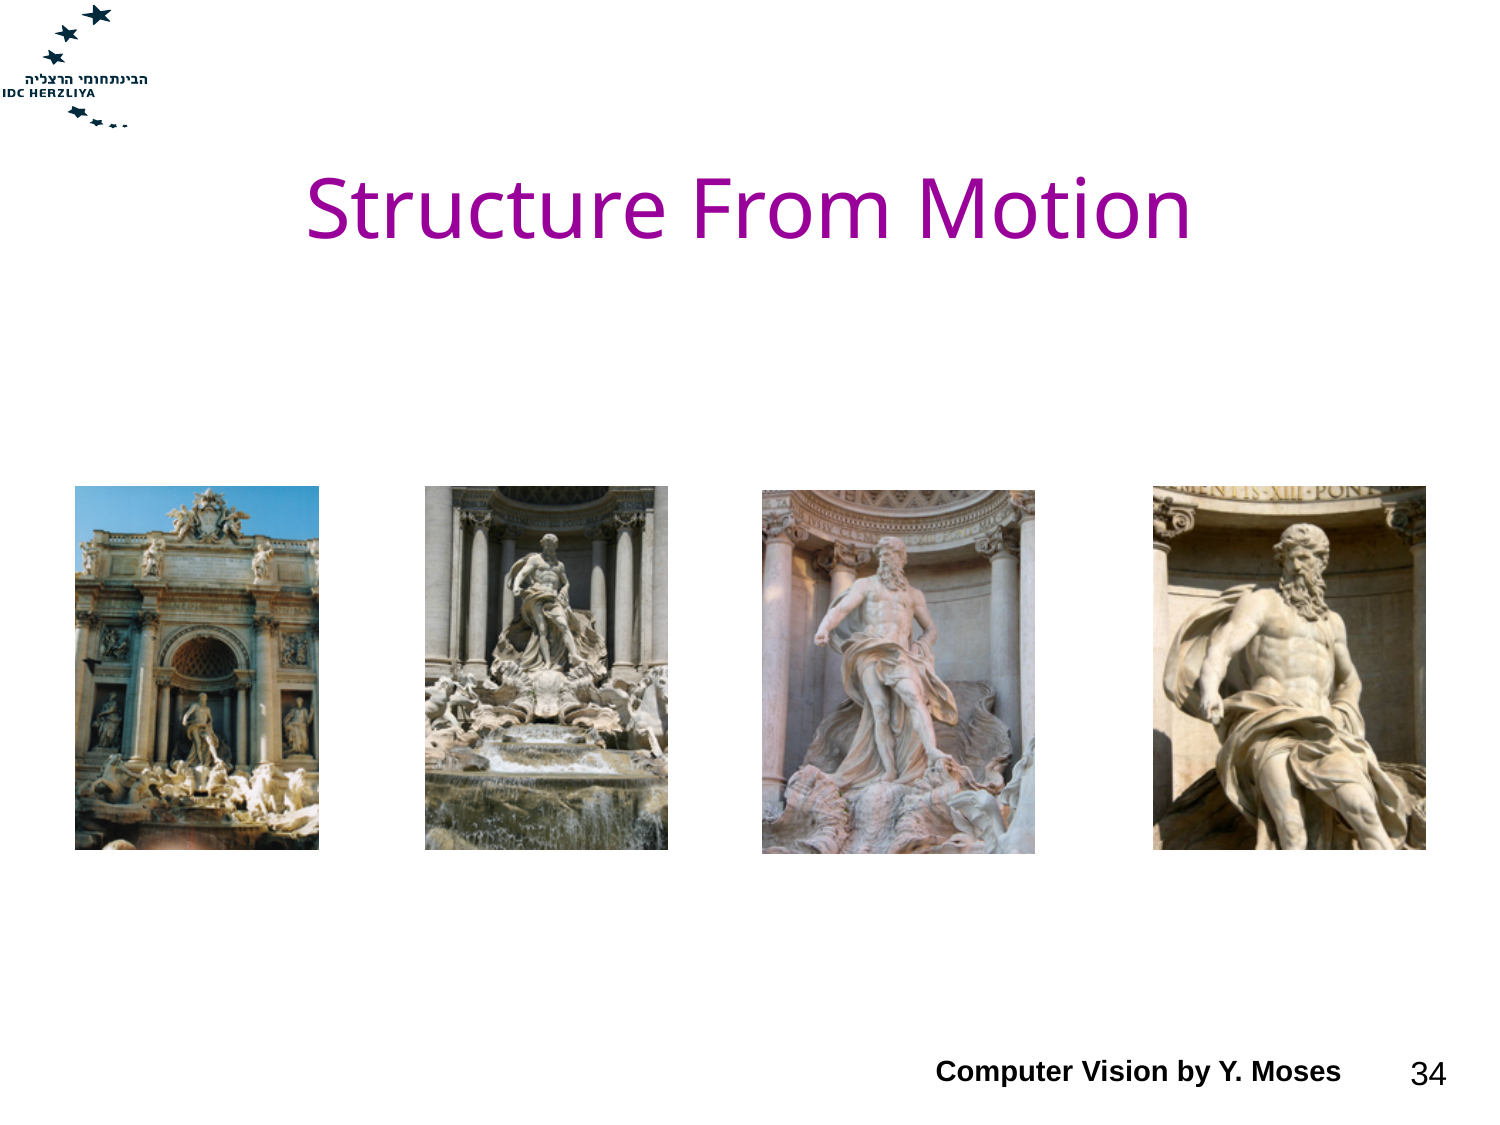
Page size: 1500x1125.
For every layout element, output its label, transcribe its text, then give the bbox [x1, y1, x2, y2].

slide_number 34 [1149, 1024, 1463, 1101]
picture [1153, 486, 1426, 850]
picture [424, 486, 668, 851]
footer Computer Vision by Y. Moses [901, 1019, 1377, 1096]
picture [0, 0, 150, 134]
title Structure From Motion [112, 74, 1388, 263]
picture [762, 490, 1035, 854]
picture [74, 486, 320, 850]
